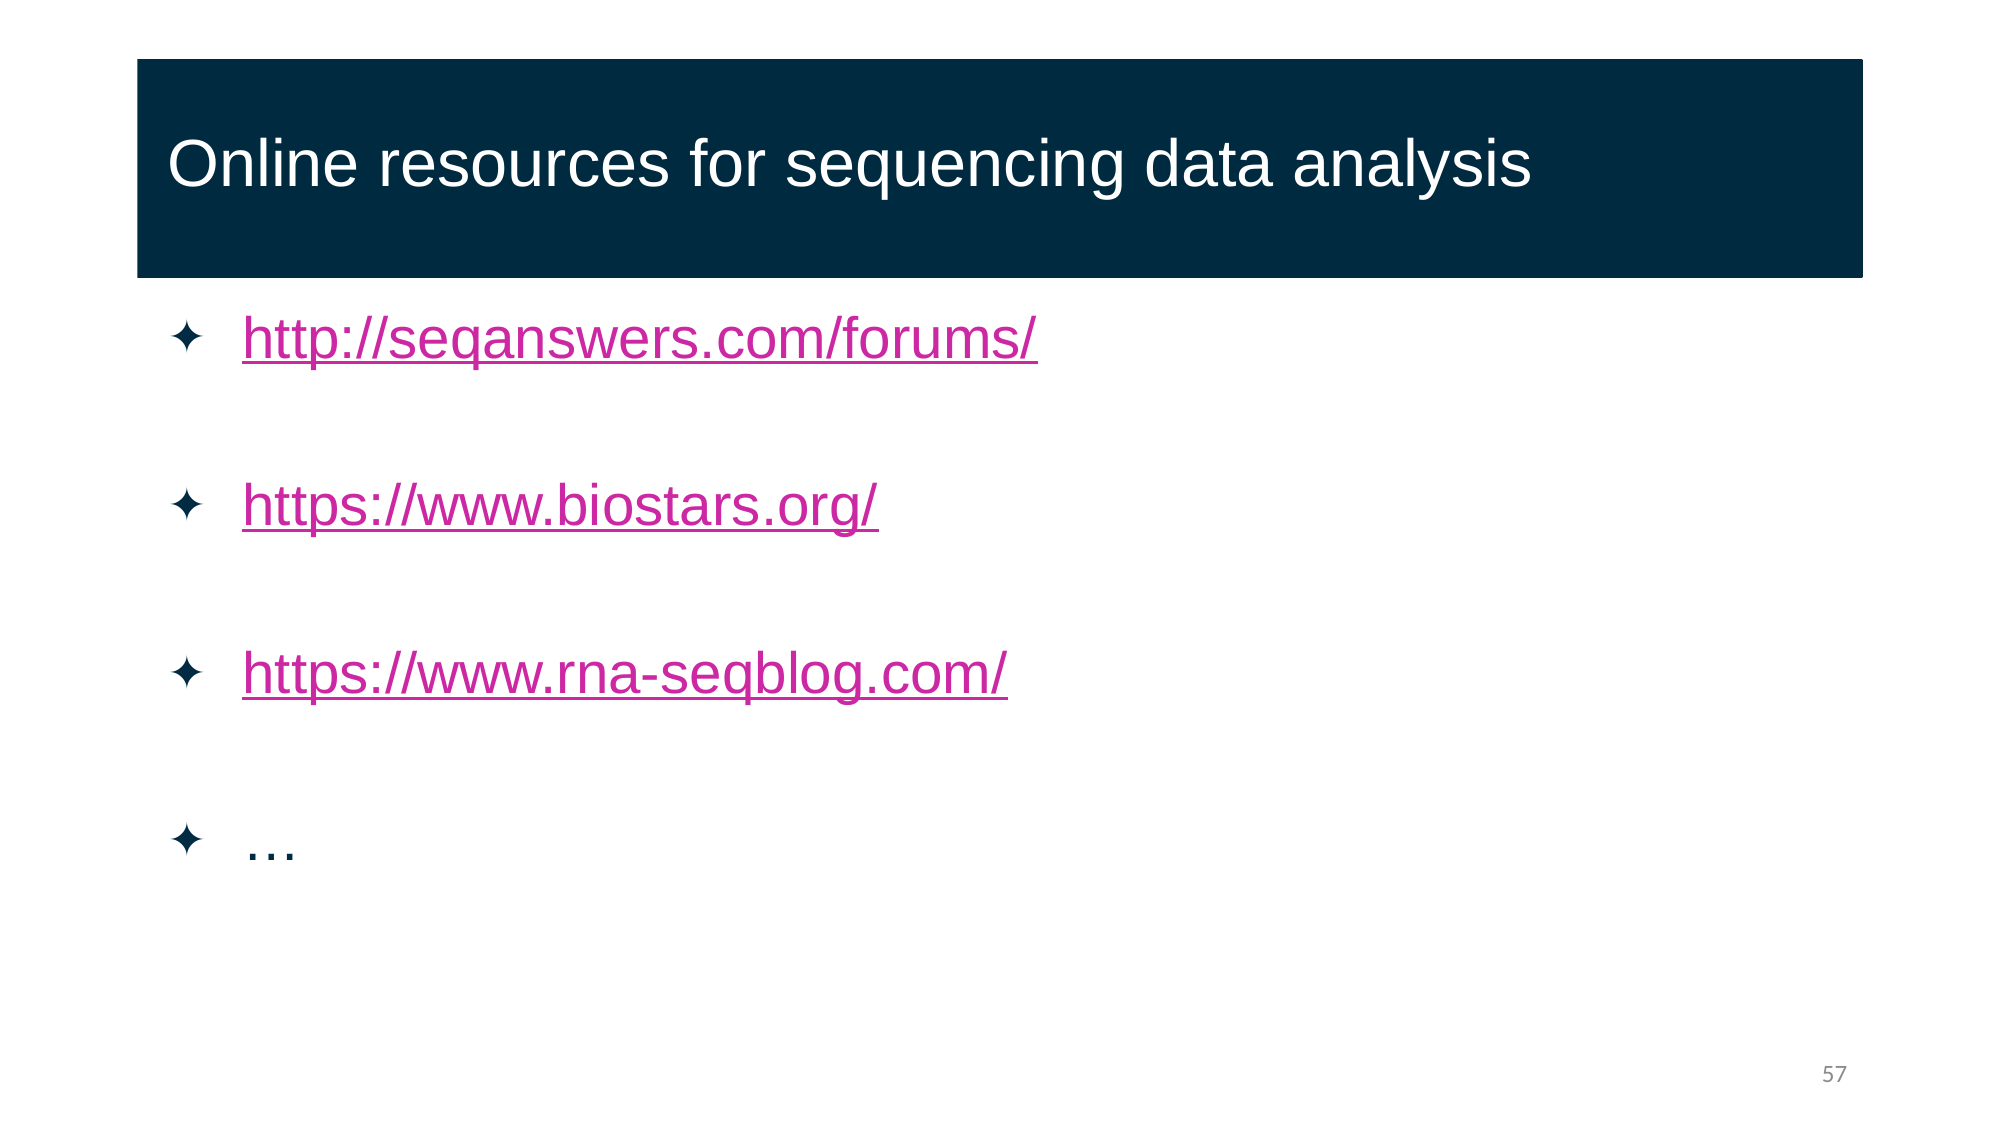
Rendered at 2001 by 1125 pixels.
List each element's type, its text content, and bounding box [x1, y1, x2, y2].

slide_number 57 [1412, 1042, 1863, 1103]
title Online resources for sequencing data analysis [137, 59, 1863, 278]
list http://seqanswers.com/forums/ https://www.biostars.org/ https://www.rna-seqblog.com/ … [137, 307, 1863, 880]
